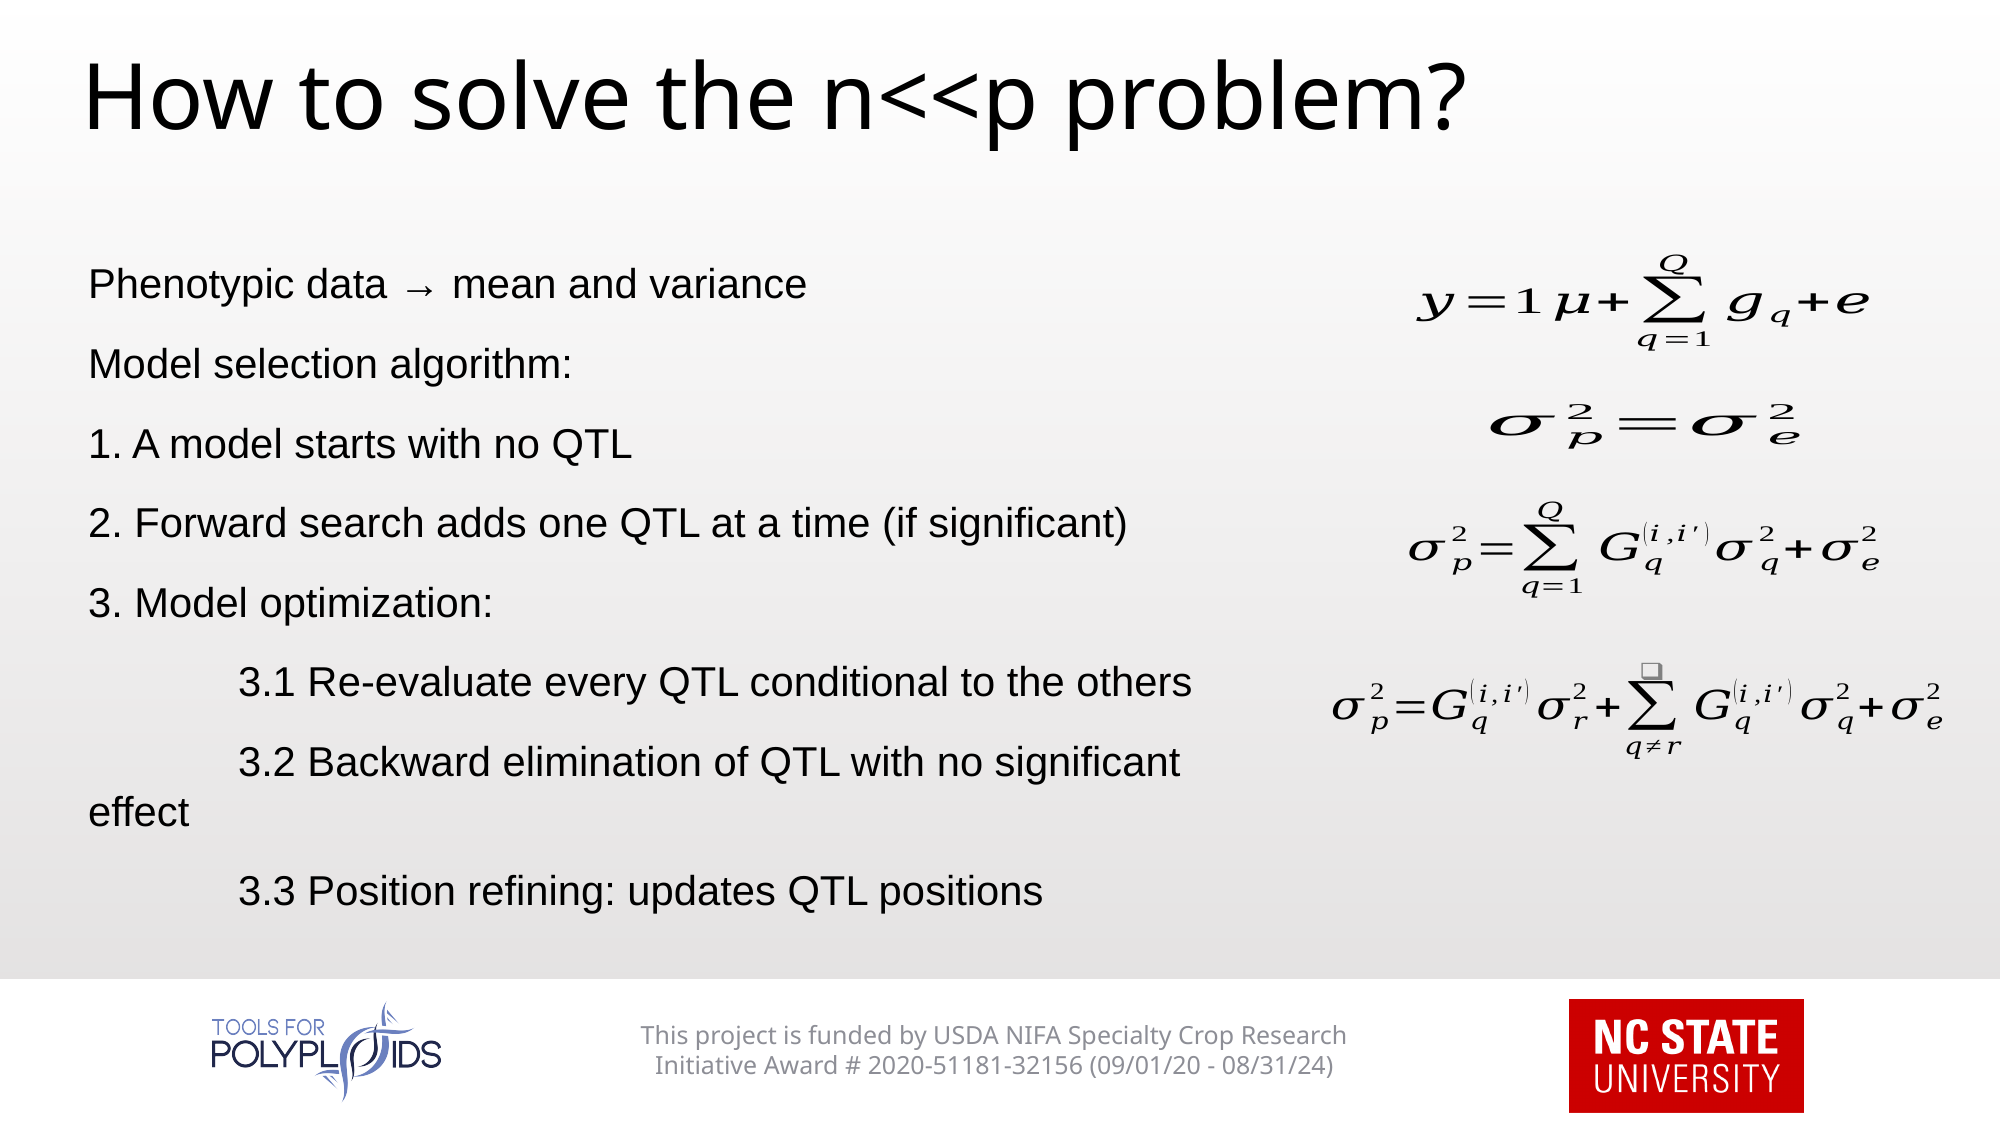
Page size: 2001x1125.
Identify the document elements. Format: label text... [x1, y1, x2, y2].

text_box Phenotypic data → mean and variance Model selection algorithm: 1. A model starts with no QTL 2. Forward search adds one QTL at a time (if significant) 3. Model optimization: 3.1 Re-evaluate every QTL conditional to the others 3.2 Backward elimination of QTL with no significant effect 3.3 Position refining: updates QTL positions [73, 249, 1307, 922]
picture [1569, 999, 1804, 1113]
footer This project is funded by USDA NIFA Specialty Crop Research Initiative Award # 2020-51181-32156 (09/01/20 - 08/31/24) [585, 1020, 1405, 1080]
title How to solve the n<<p problem? [66, 0, 1791, 209]
picture [171, 973, 482, 1125]
